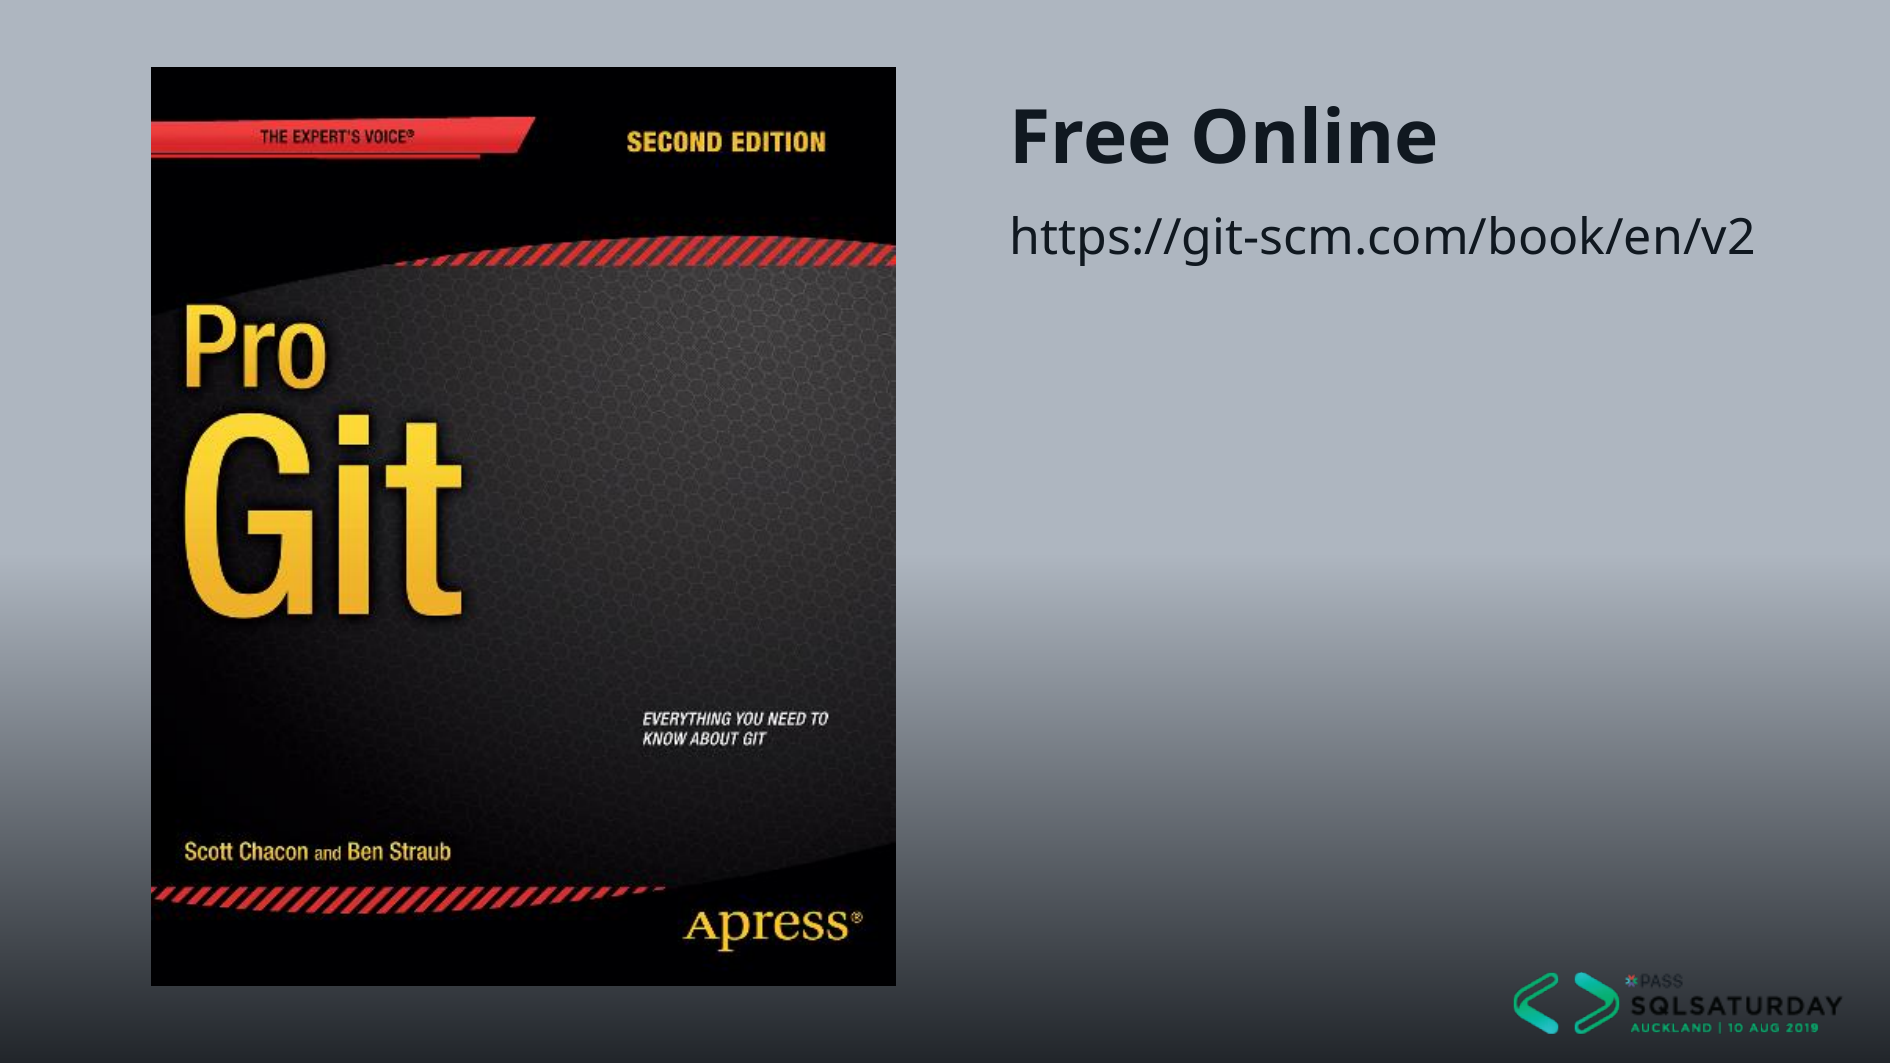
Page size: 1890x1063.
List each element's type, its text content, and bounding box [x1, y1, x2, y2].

picture [150, 67, 896, 986]
picture [1512, 971, 1890, 1036]
text_box https://git-scm.com/book/en/v2 [994, 196, 1771, 272]
text_box Free Online [994, 80, 1682, 186]
